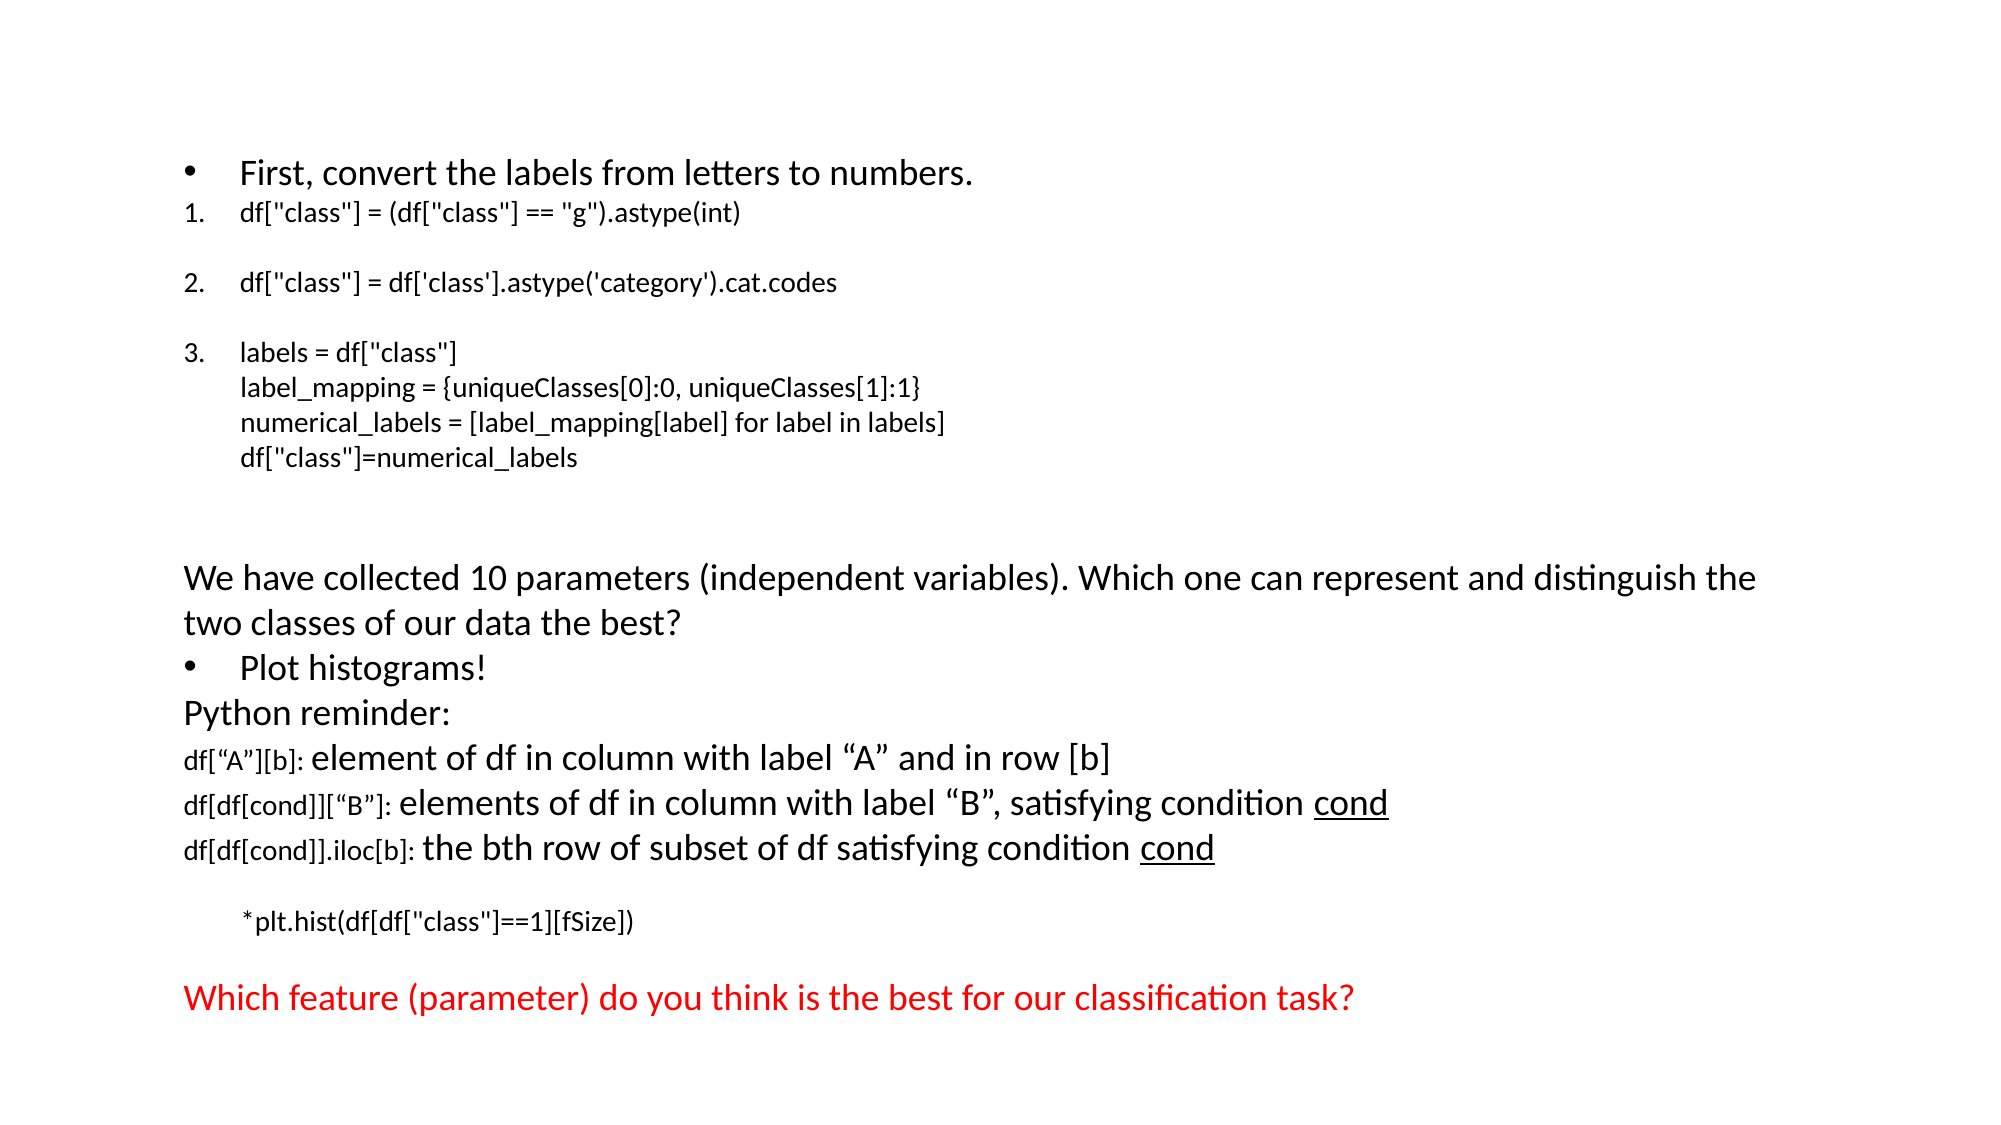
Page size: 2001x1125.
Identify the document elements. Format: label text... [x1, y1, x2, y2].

text_box First, convert the labels from letters to numbers. df["class"] = (df["class"] == "g").astype(int) df["class"] = df['class'].astype('category').cat.codes labels = df["class"] label_mapping = {uniqueClasses[0]:0, uniqueClasses[1]:1} numerical_labels = [label_mapping[label] for label in labels] df["class"]=numerical_labels We have collected 10 parameters (independent variables). Which one can represent and distinguish the two classes of our data the best? Plot histograms! Python reminder: df[“A”][b]: element of df in column with label “A” and in row [b] df[df[cond]][“B”]: elements of df in column with label “B”, satisfying condition cond df[df[cond]].iloc[b]: the bth row of subset of df satisfying condition cond *plt.hist(df[df["class"]==1][fSize]) Which feature (parameter) do you think is the best for our classification task? [168, 140, 1832, 1026]
